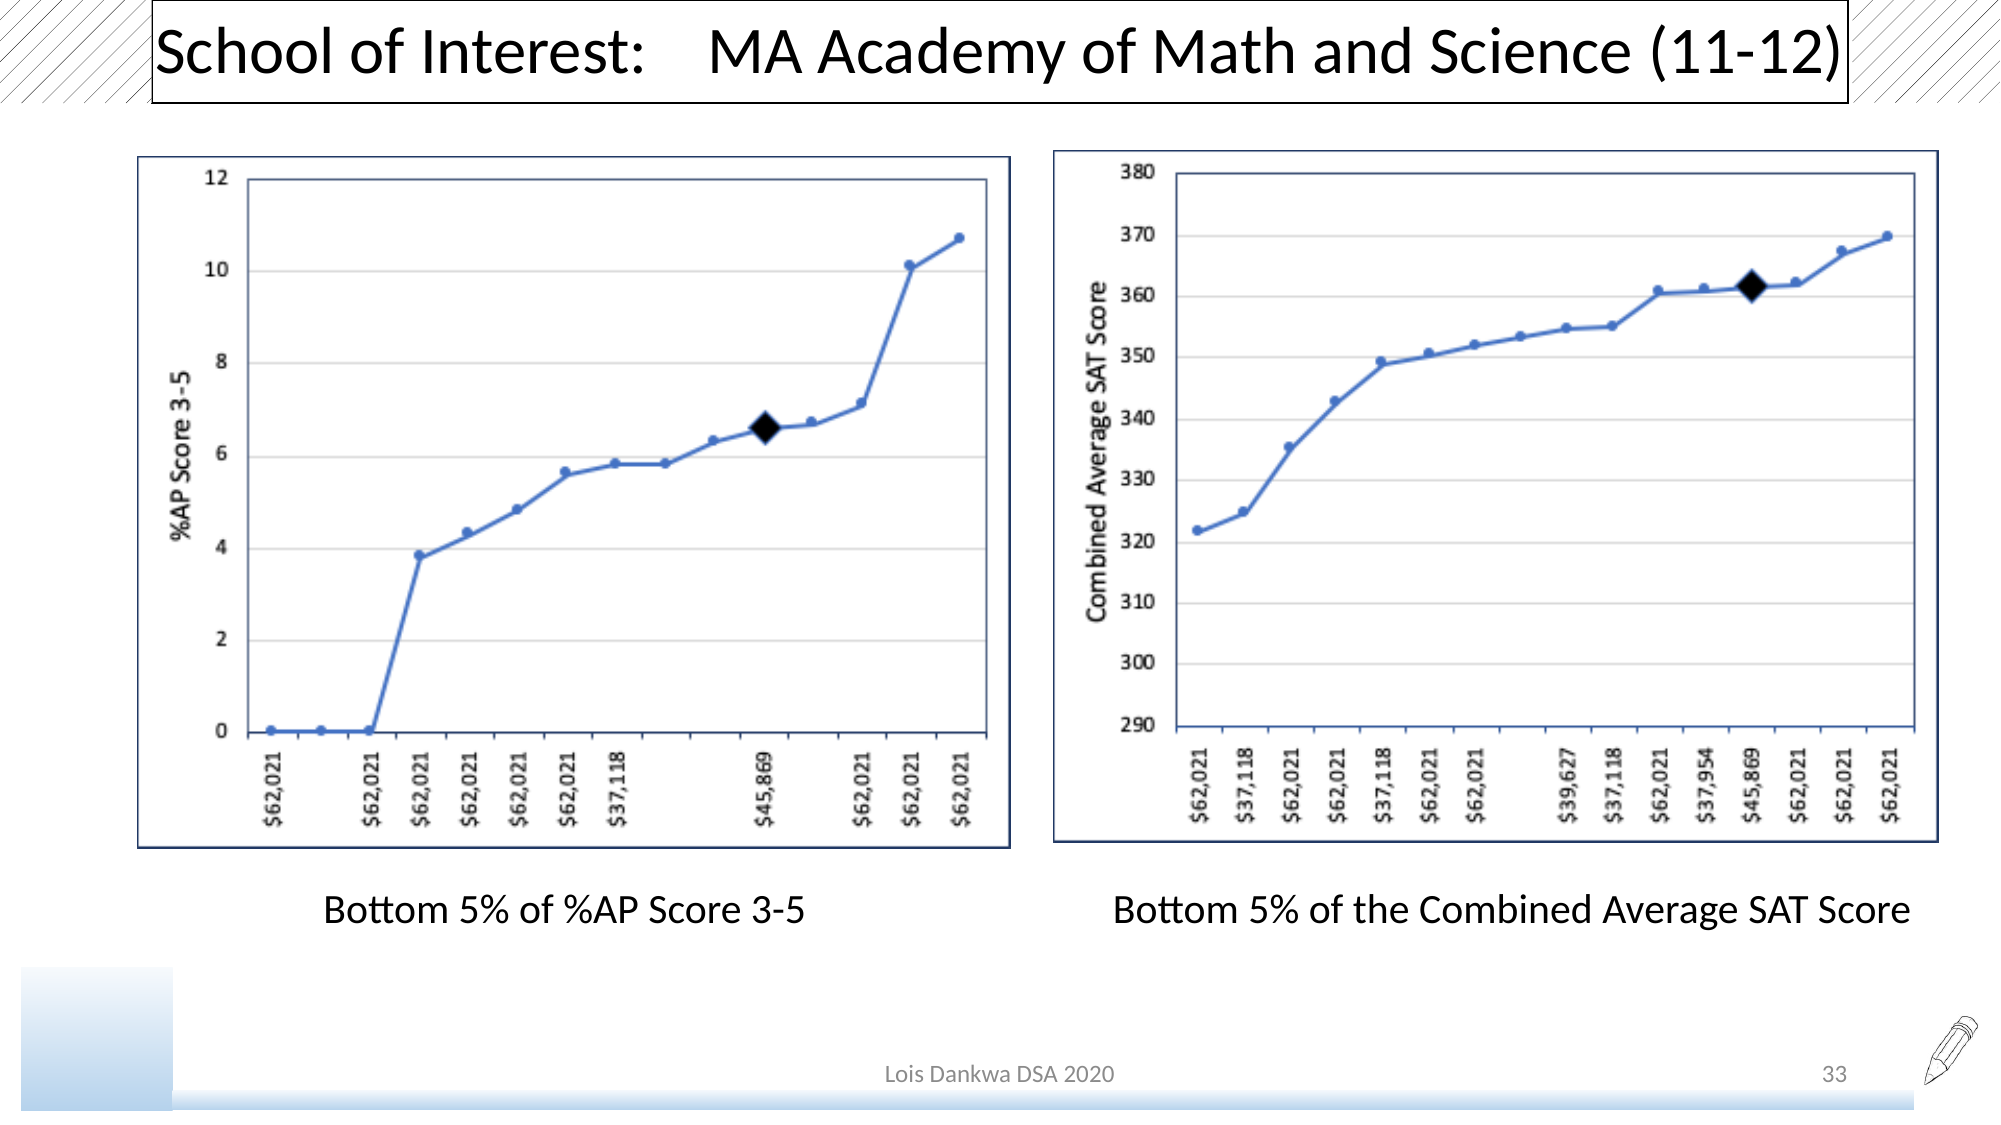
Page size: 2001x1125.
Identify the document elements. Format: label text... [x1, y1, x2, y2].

text_box Bottom 5% of %AP Score 3-5 Bottom 5% of the Combined Average SAT Score [158, 874, 1971, 940]
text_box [0, 0, 2000, 104]
text_box [172, 1089, 1915, 1111]
picture [1053, 150, 1939, 843]
picture [137, 156, 1011, 849]
footer Lois Dankwa DSA 2020 [662, 1042, 1338, 1089]
text_box [21, 967, 173, 1111]
slide_number 33 [1412, 1042, 1863, 1103]
picture [1920, 1012, 1983, 1091]
